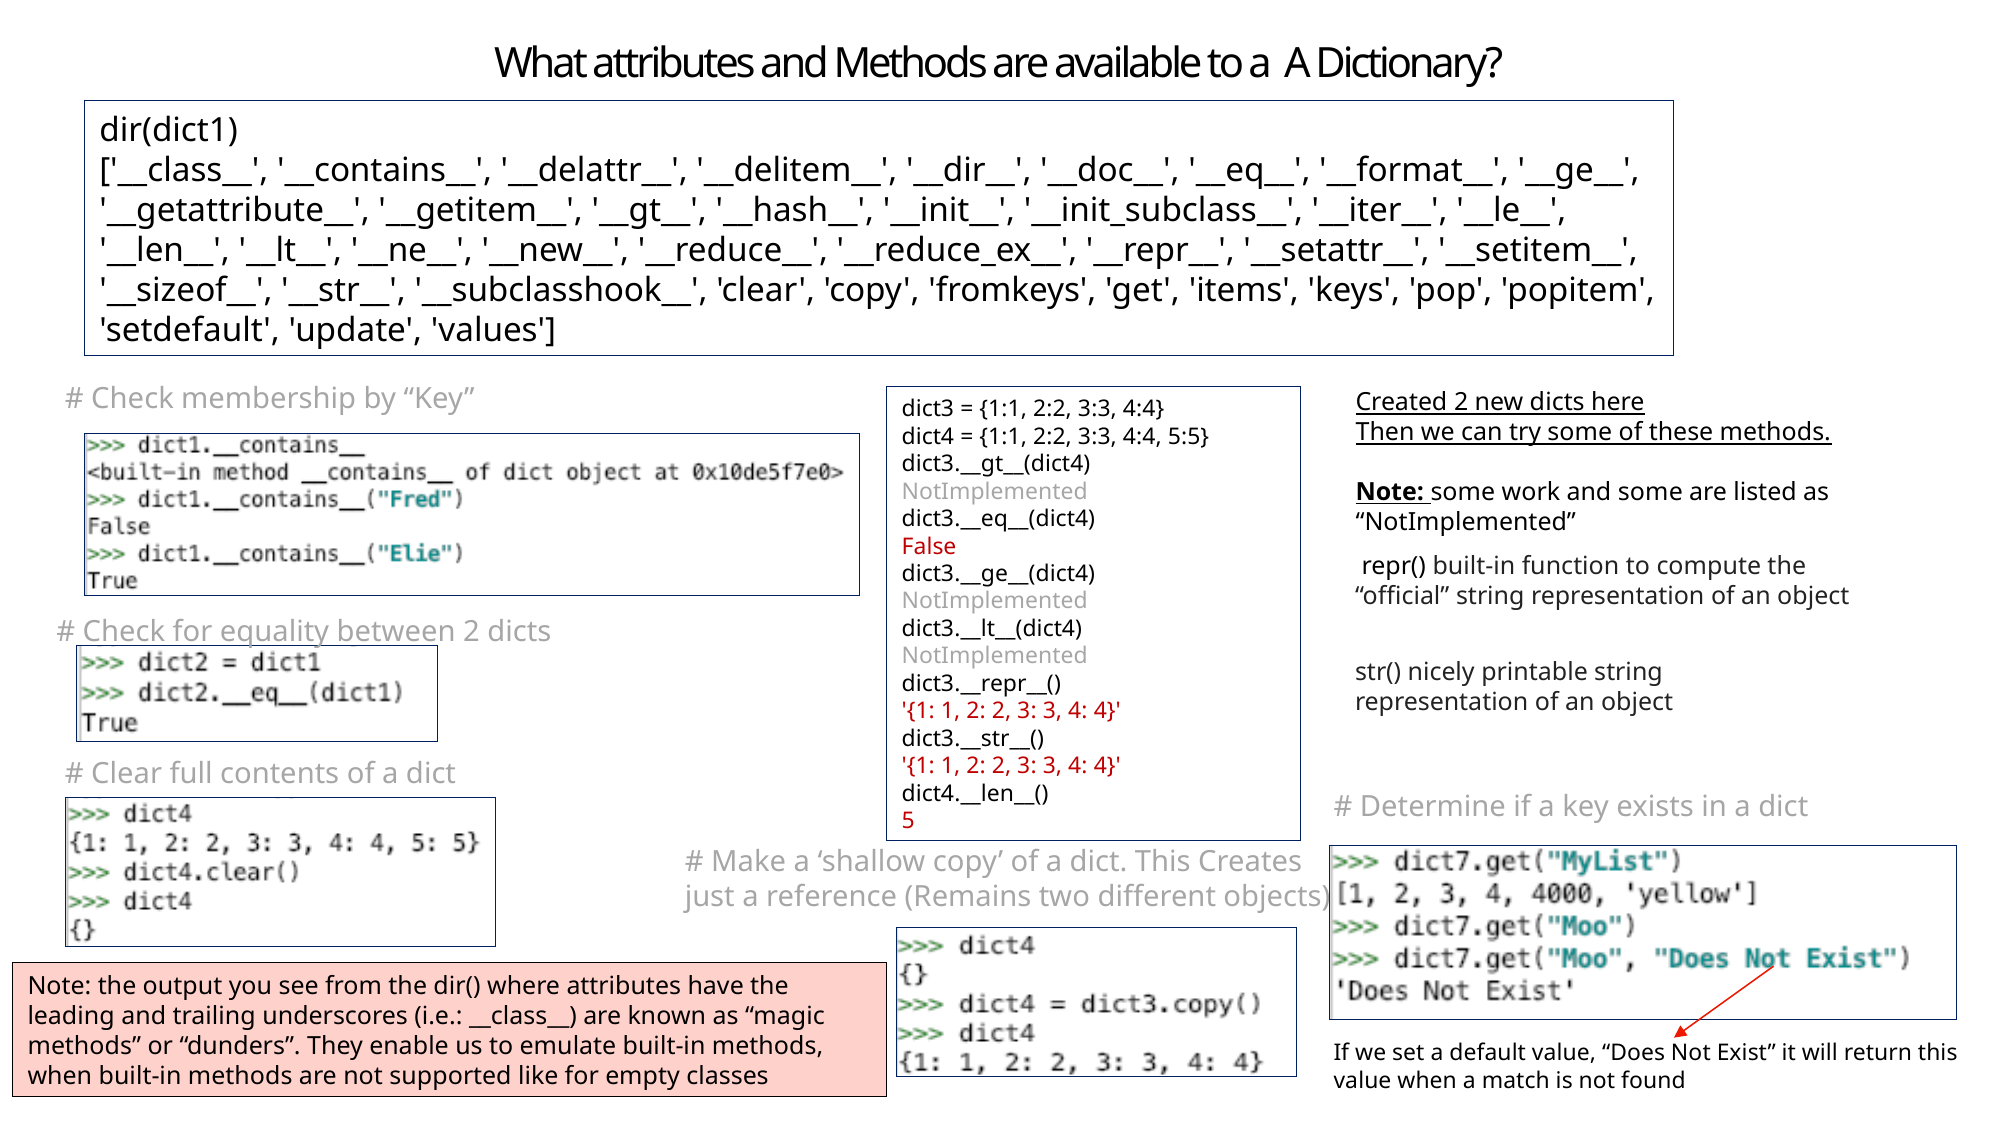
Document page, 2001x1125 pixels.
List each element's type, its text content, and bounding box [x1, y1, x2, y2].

text_box dict3 = {1:1, 2:2, 3:3, 4:4} dict4 = {1:1, 2:2, 3:3, 4:4, 5:5} dict3.__gt__(dict4) NotImplemented dict3.__eq__(dict4) False dict3.__ge__(dict4) NotImplemented dict3.__lt__(dict4) NotImplemented dict3.__repr__() '{1: 1, 2: 2, 3: 3, 4: 4}' dict3.__str__() '{1: 1, 2: 2, 3: 3, 4: 4}' dict4.__len__() 5 [886, 386, 1301, 835]
text_box str() nicely printable string representation of an object [1340, 648, 1832, 724]
text_box # Determine if a key exists in a dict [1318, 780, 2000, 830]
picture [896, 927, 1297, 1077]
title What attributes and Methods are available to a A Dictionary? [0, 1, 2000, 125]
text_box If we set a default value, “Does Not Exist” it will return this value when a match is not found [1318, 1030, 2000, 1101]
picture [84, 433, 860, 597]
text_box Created 2 new dicts here Then we can try some of these methods. Note: some work and some are listed as “NotImplemented” [1340, 378, 1908, 543]
picture [64, 797, 496, 947]
text_box # Clear full contents of a dict [50, 747, 586, 797]
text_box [1673, 965, 1774, 1038]
text_box Note: the output you see from the dir() where attributes have the leading and trailing underscores (i.e.: __class__) are known as “magic methods” or “dunders”. They enable us to emulate built-in methods, when built-in methods are not supported like for empty classes [12, 962, 887, 1097]
text_box repr() built-in function to compute the “official” string representation of an object [1340, 542, 1882, 618]
text_box # Check membership by “Key” [50, 371, 1071, 422]
picture [76, 645, 438, 742]
text_box # Make a ‘shallow copy’ of a dict. This Creates just a reference (Remains two different objects) [670, 835, 1352, 955]
picture [1329, 845, 1958, 1021]
text_box # Check for equality between 2 dicts [41, 605, 886, 655]
text_box dir(dict1) ['__class__', '__contains__', '__delattr__', '__delitem__', '__dir__', '__doc__', '__eq__', '__format__', '__ge__', '__getattribute__', '__getitem__', '__gt__', '__hash__', '__init__', '__init_subclass__', '__iter__', '__le__', '__len__', '__lt__', '__ne__', '__new__', '__reduce__', '__reduce_ex__', '__repr__', '__setattr__', '__setitem__', '__sizeof__', '__str__', '__subclasshook__', 'clear', 'copy', 'fromkeys', 'get', 'items', 'keys', 'pop', 'popitem', 'setdefault', 'update', 'values'] [84, 100, 1674, 356]
